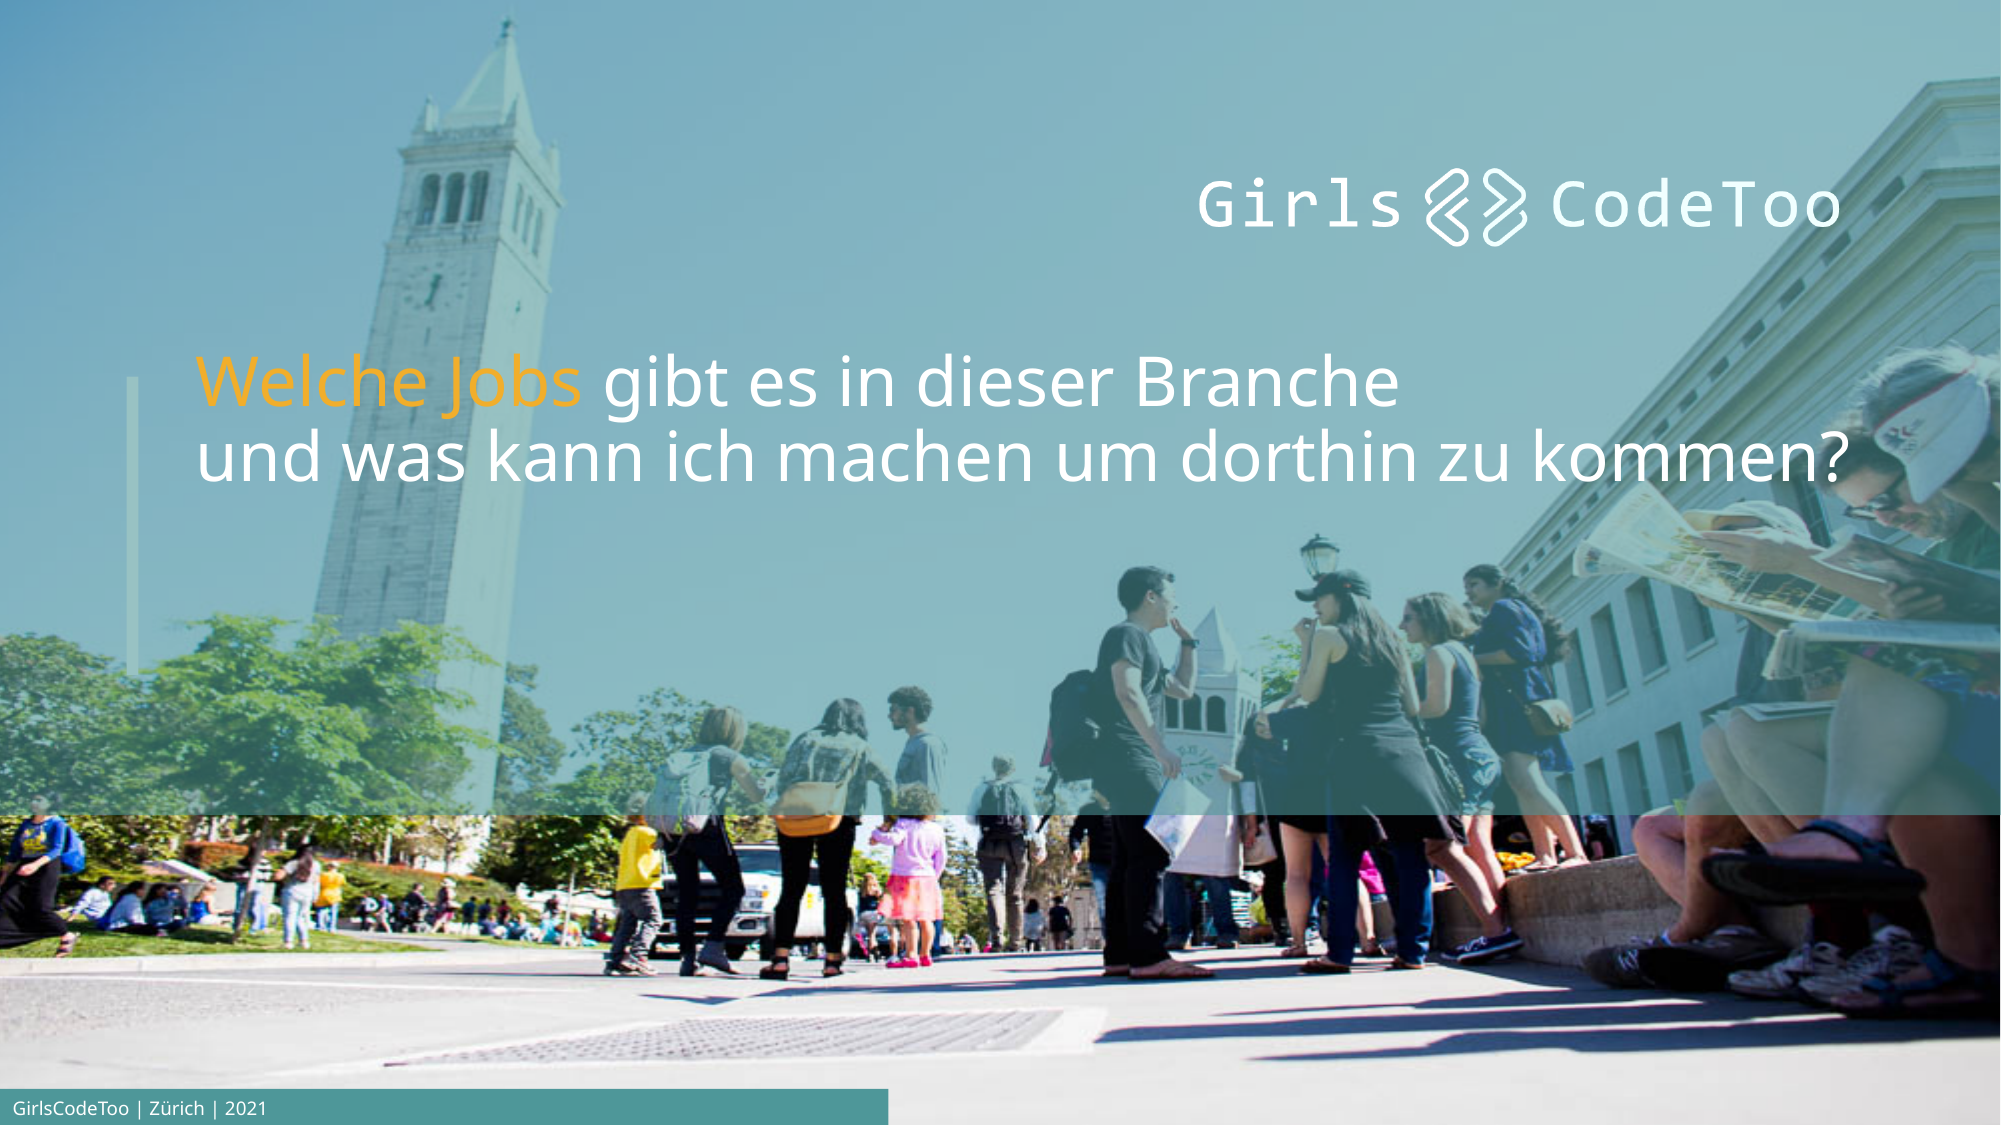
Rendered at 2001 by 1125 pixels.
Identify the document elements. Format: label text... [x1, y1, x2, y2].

title Welche Jobs gibt es in dieser Branche und was kann ich machen um dorthin zu kommen? [180, 332, 1886, 586]
picture [0, 816, 2001, 1125]
